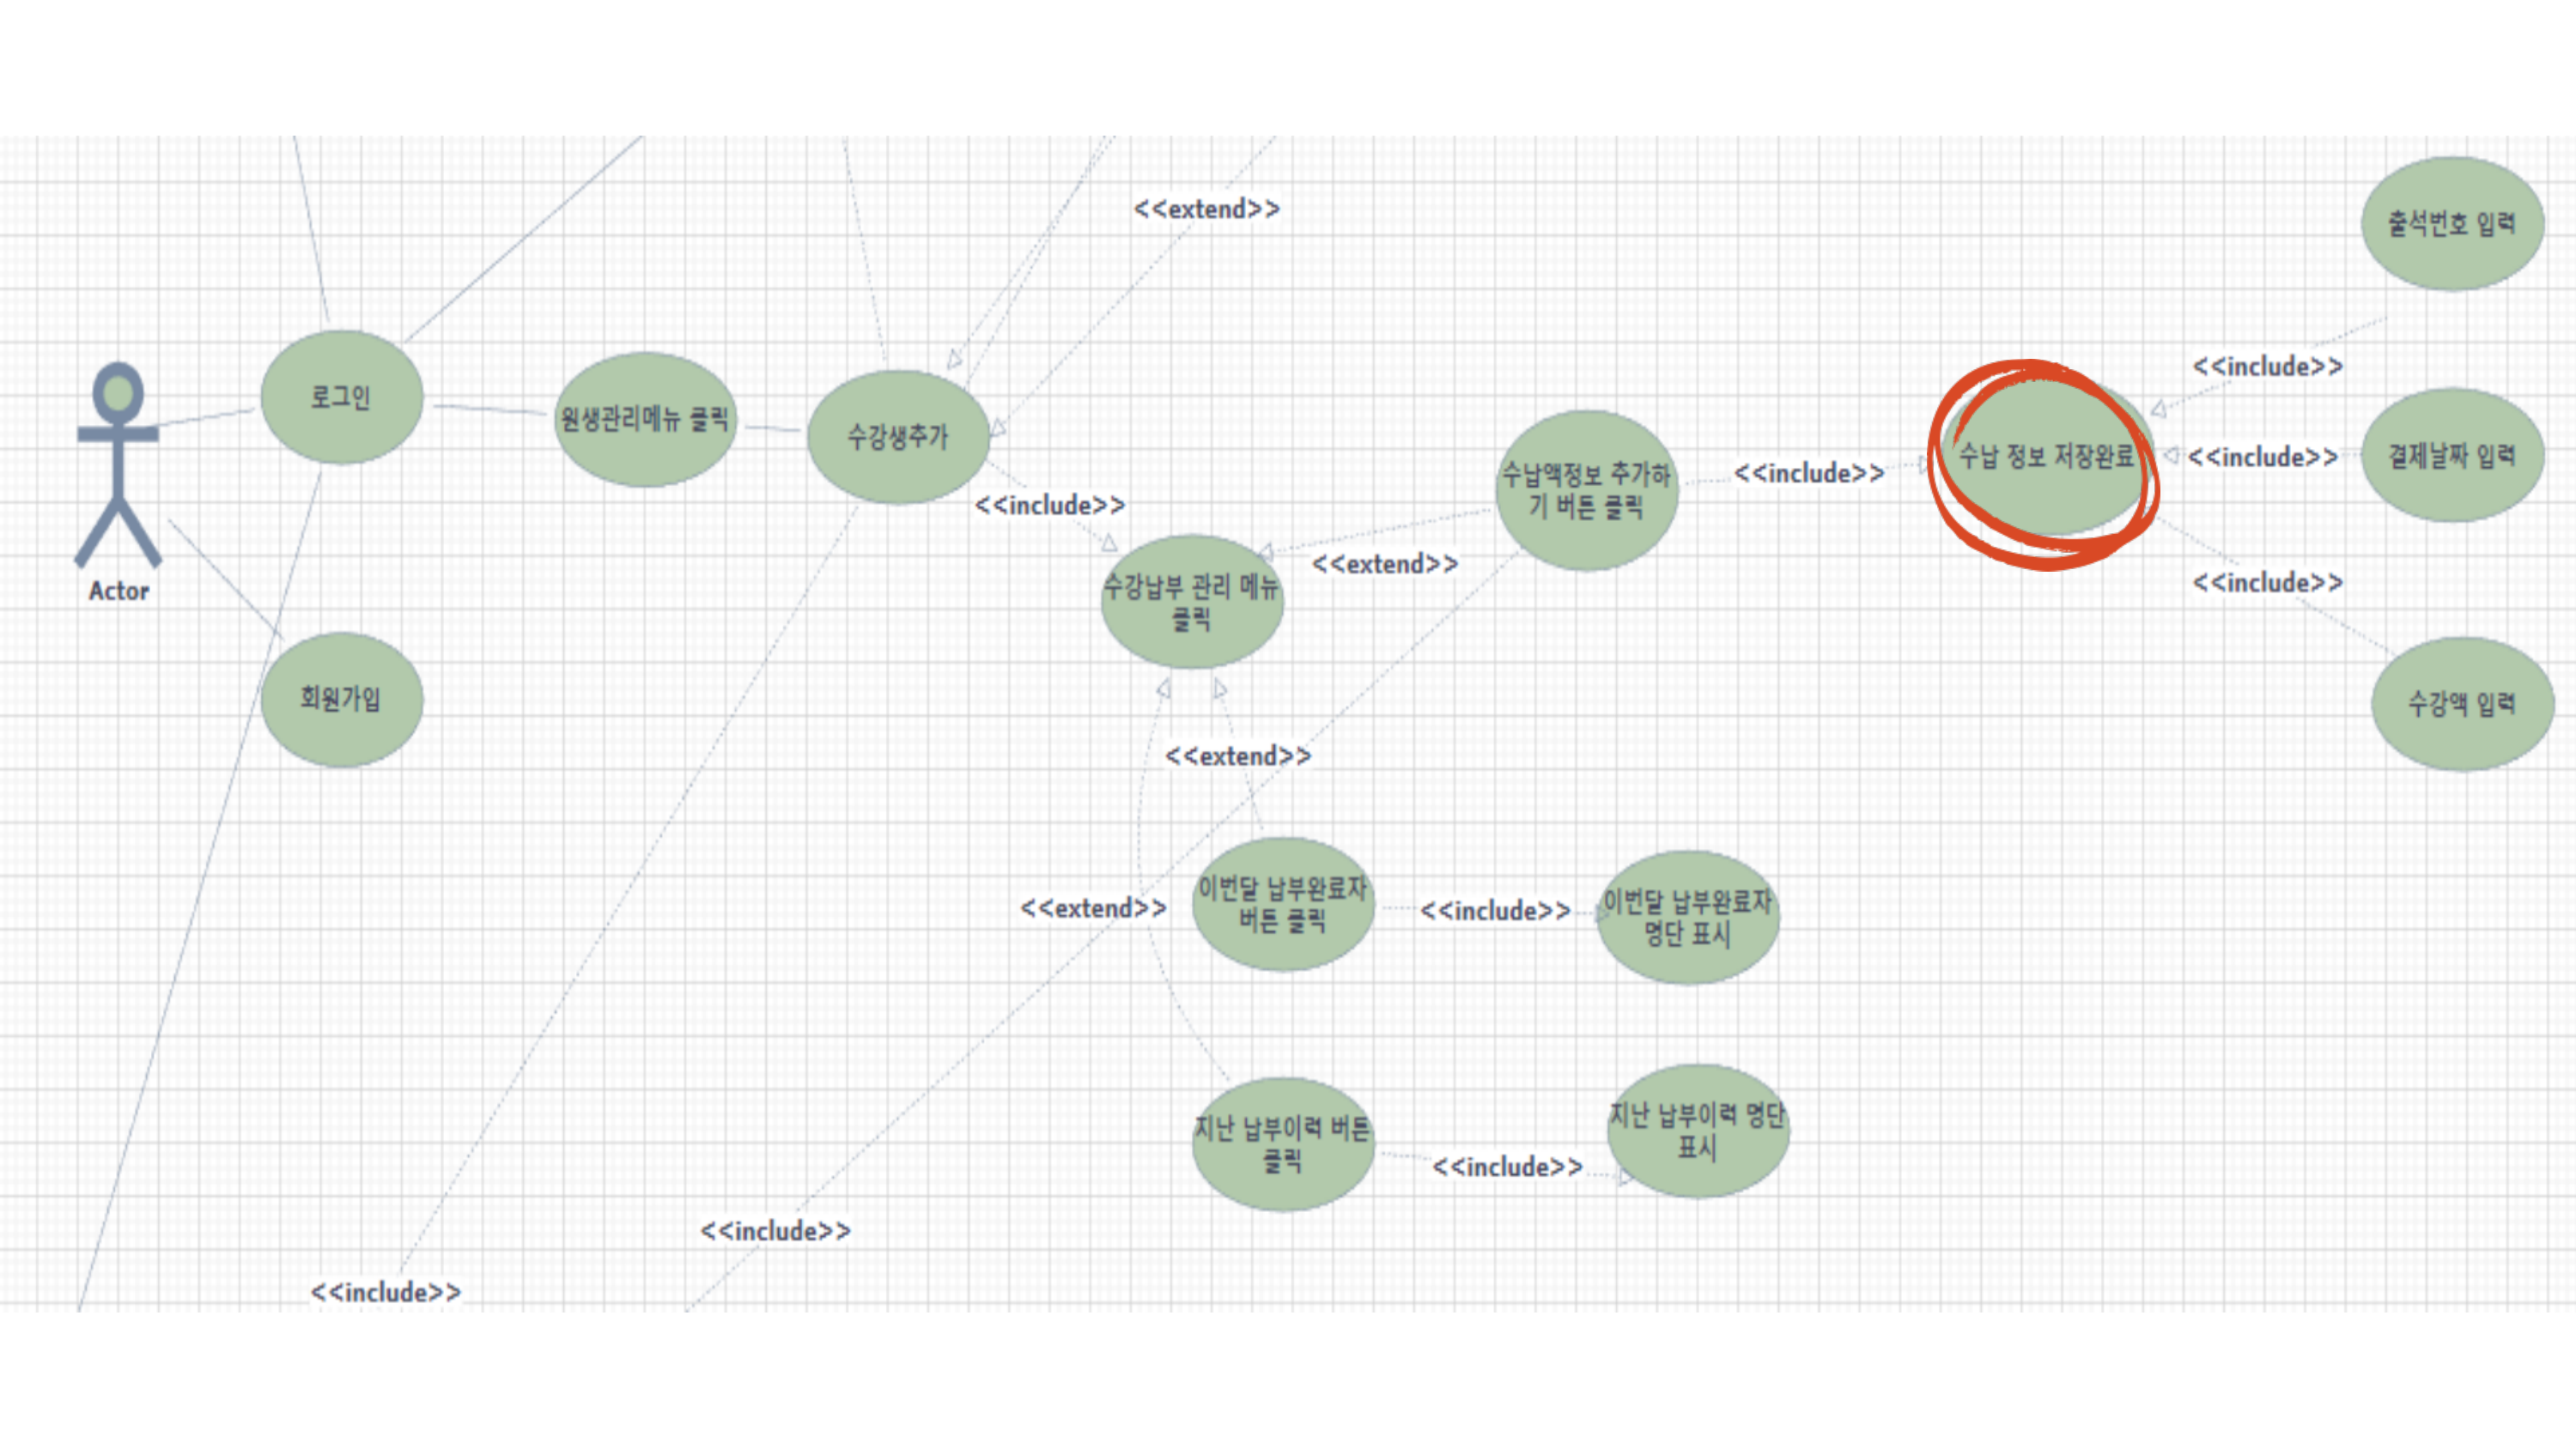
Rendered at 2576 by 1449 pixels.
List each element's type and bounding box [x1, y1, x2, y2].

text_box [0, 136, 2576, 1313]
text_box [1927, 359, 2161, 572]
